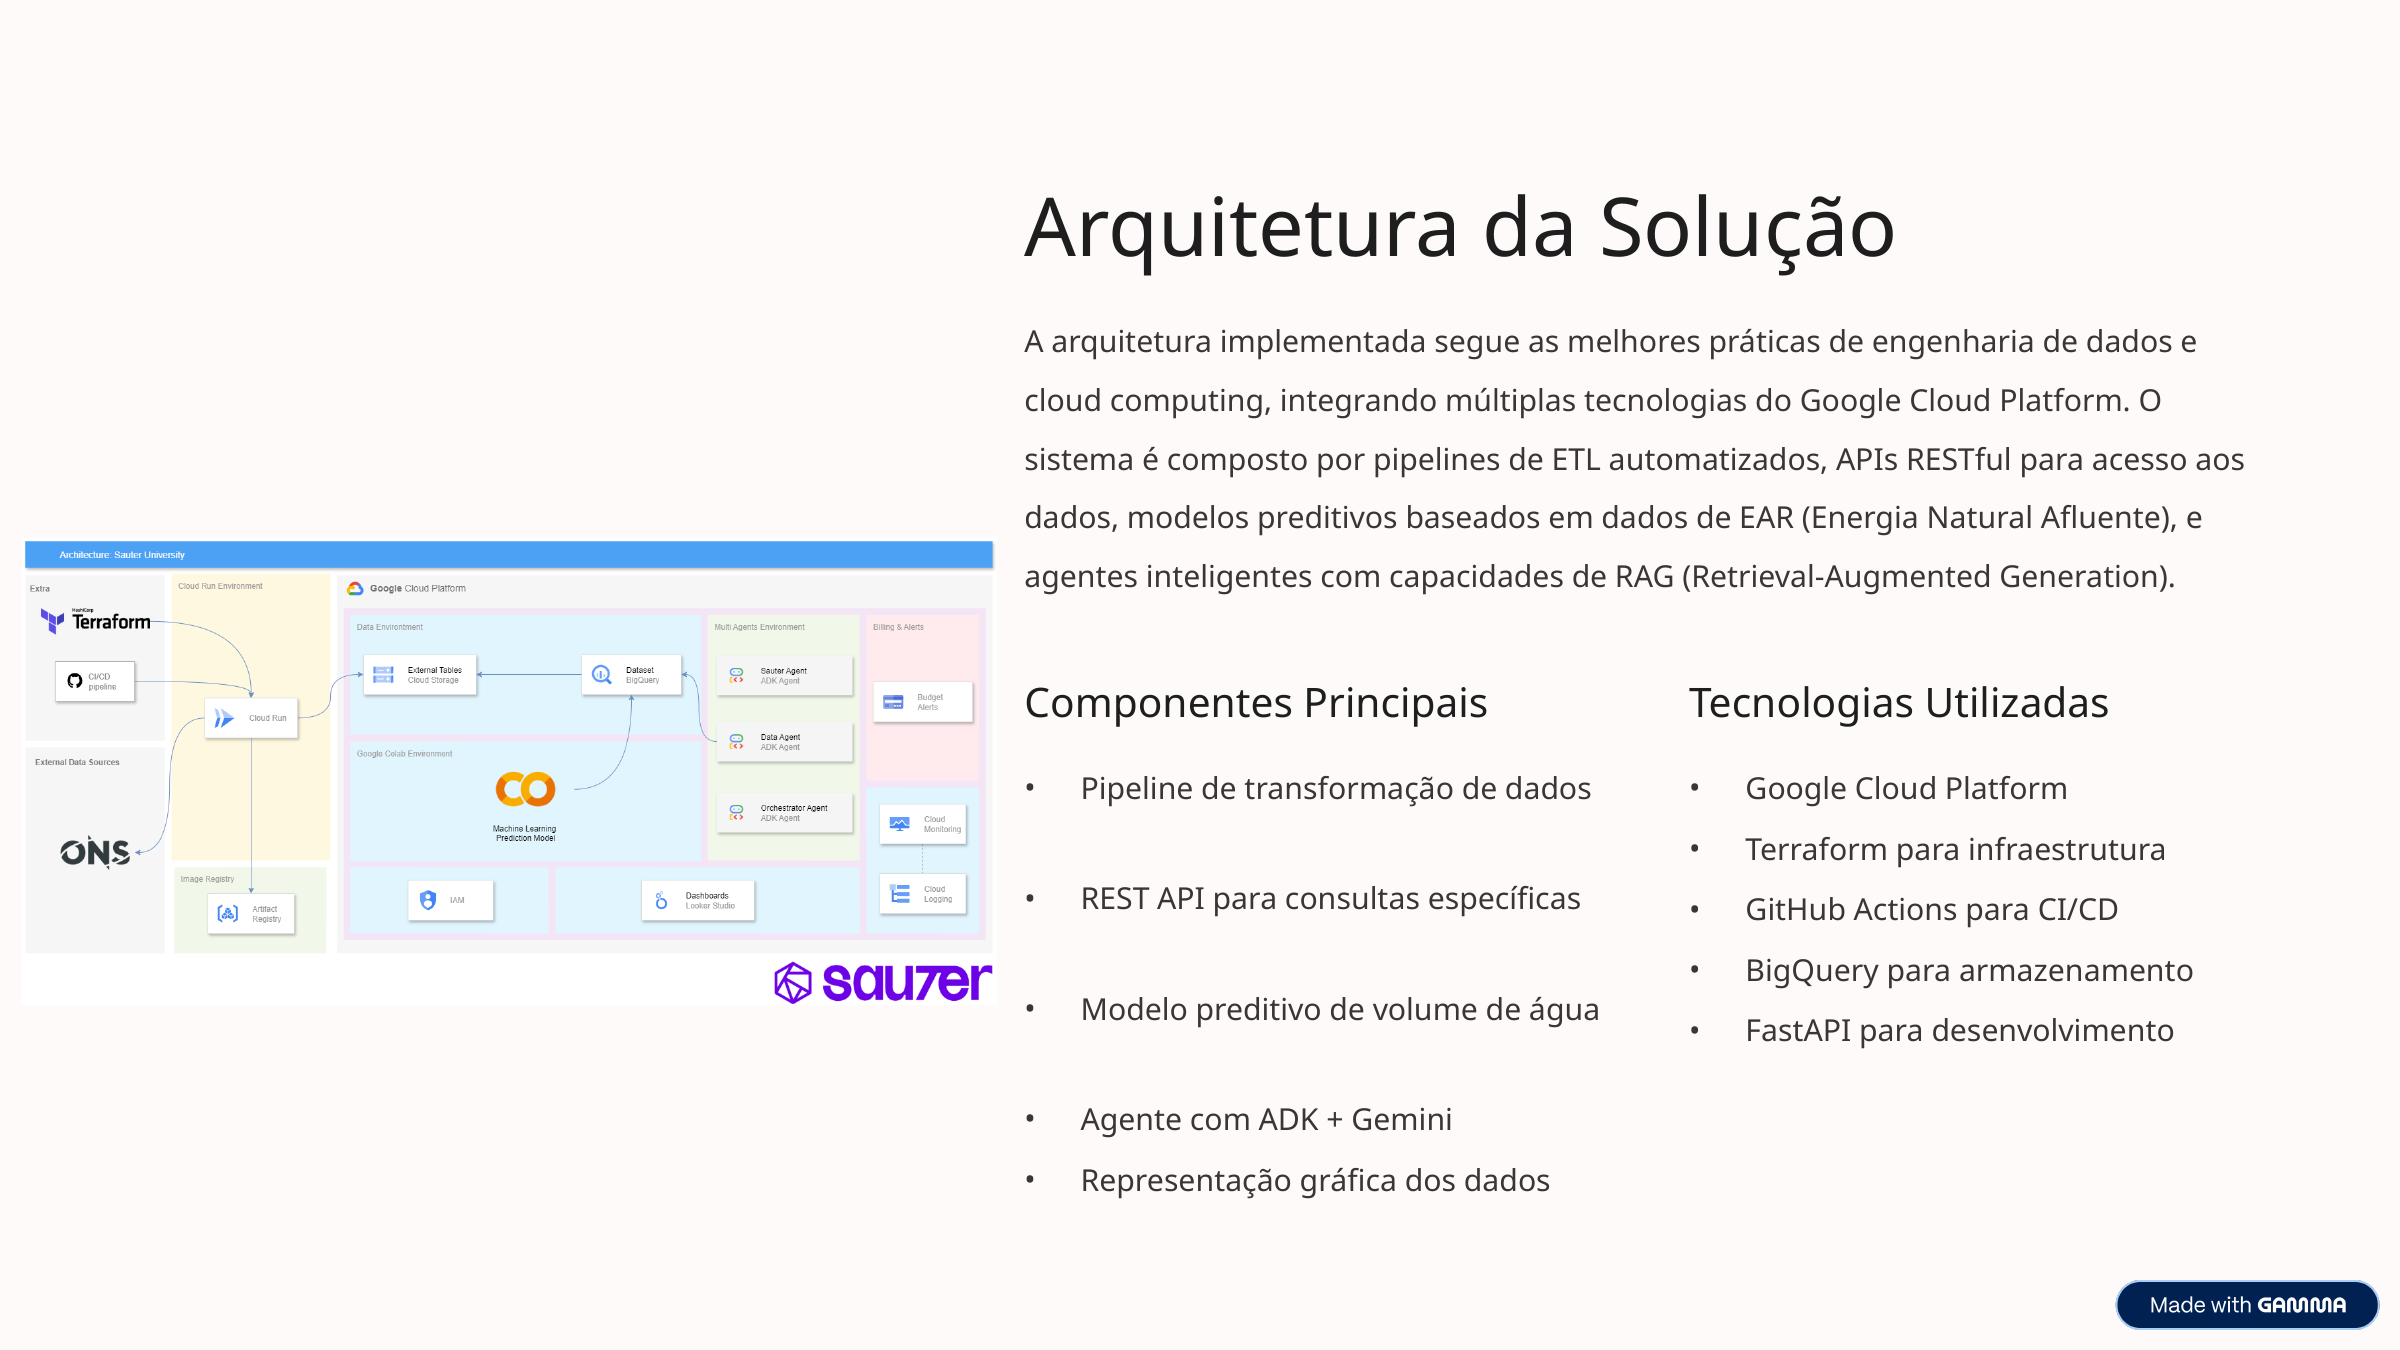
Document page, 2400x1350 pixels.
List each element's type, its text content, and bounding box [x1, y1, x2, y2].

text_box REST API para consultas específicas [1024, 857, 1612, 957]
text_box Tecnologias Utilizadas [1689, 664, 2151, 716]
text_box Google Cloud Platform [1689, 746, 2277, 797]
text_box Agente com ADK + Gemini [1024, 1077, 1612, 1128]
text_box FastAPI para desenvolvimento [1689, 989, 2277, 1039]
picture [22, 538, 998, 1005]
text_box Modelo preditivo de volume de água [1024, 967, 1612, 1067]
text_box Arquitetura da Solução [1024, 150, 1987, 254]
text_box Terraform para infraestrutura [1689, 807, 2277, 857]
text_box BigQuery para armazenamento [1689, 928, 2277, 979]
text_box Pipeline de transformação de dados [1024, 746, 1612, 847]
text_box Componentes Principais [1024, 664, 1532, 716]
text_box GitHub Actions para CI/CD [1689, 867, 2277, 918]
text_box Representação gráfica dos dados [1024, 1138, 1612, 1189]
picture [2106, 1271, 2389, 1339]
text_box A arquitetura implementada segue as melhores práticas de engenharia de dados e cloud computing, integrando múltiplas tecnologias do Google Cloud Platform. O sistema é composto por pipelines de ETL automatizados, APIs RESTful para acesso aos dados, modelos preditivos baseados em dados de EAR (Energia Natural Afluente), e agentes inteligentes com capacidades de RAG (Retrieval-Augmented Generation). [1024, 299, 2276, 599]
